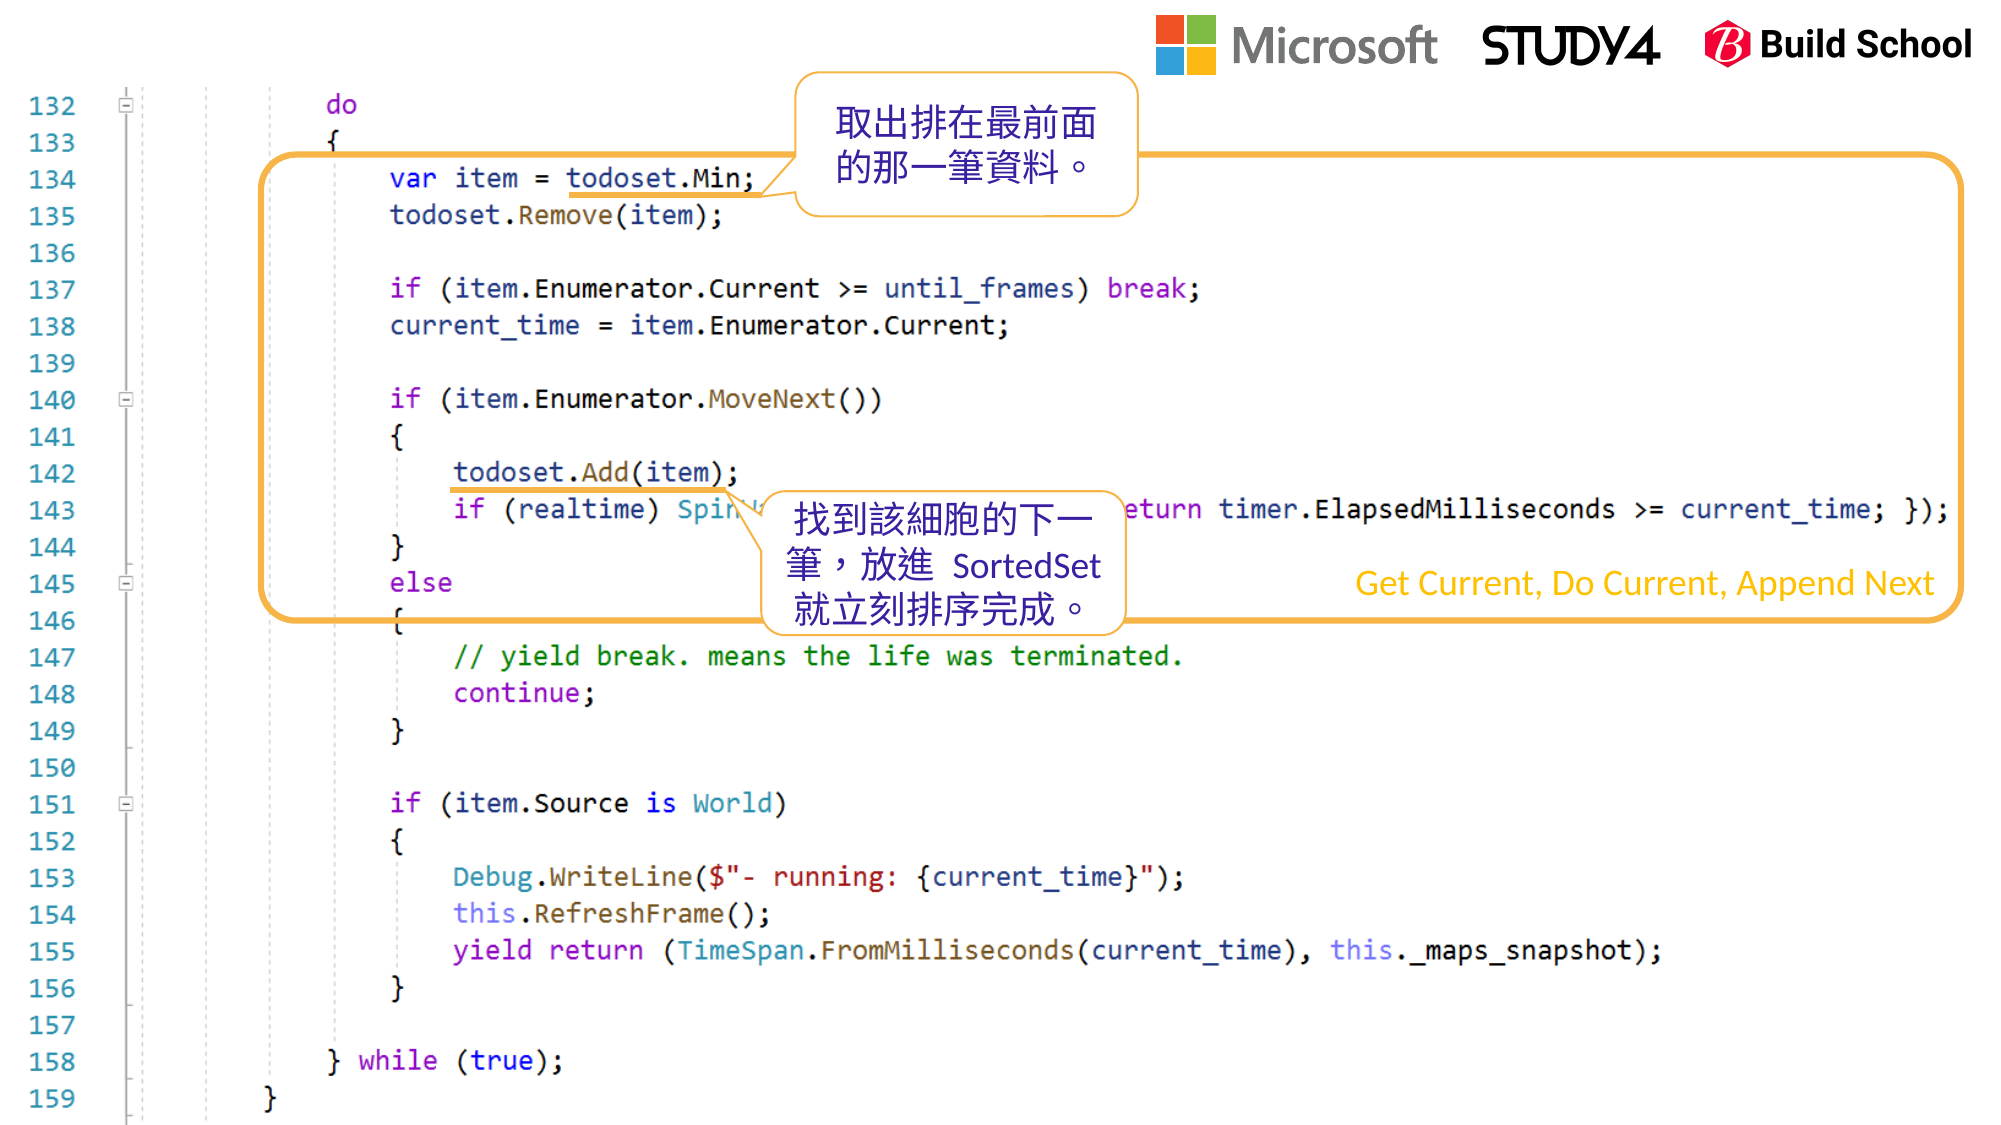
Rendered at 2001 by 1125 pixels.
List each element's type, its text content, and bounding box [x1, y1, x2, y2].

picture [0, 87, 2000, 1125]
picture [1466, 7, 1677, 83]
picture [1705, 15, 1973, 76]
text_box 取出排在最前面的那一筆資料。 [796, 71, 1138, 87]
